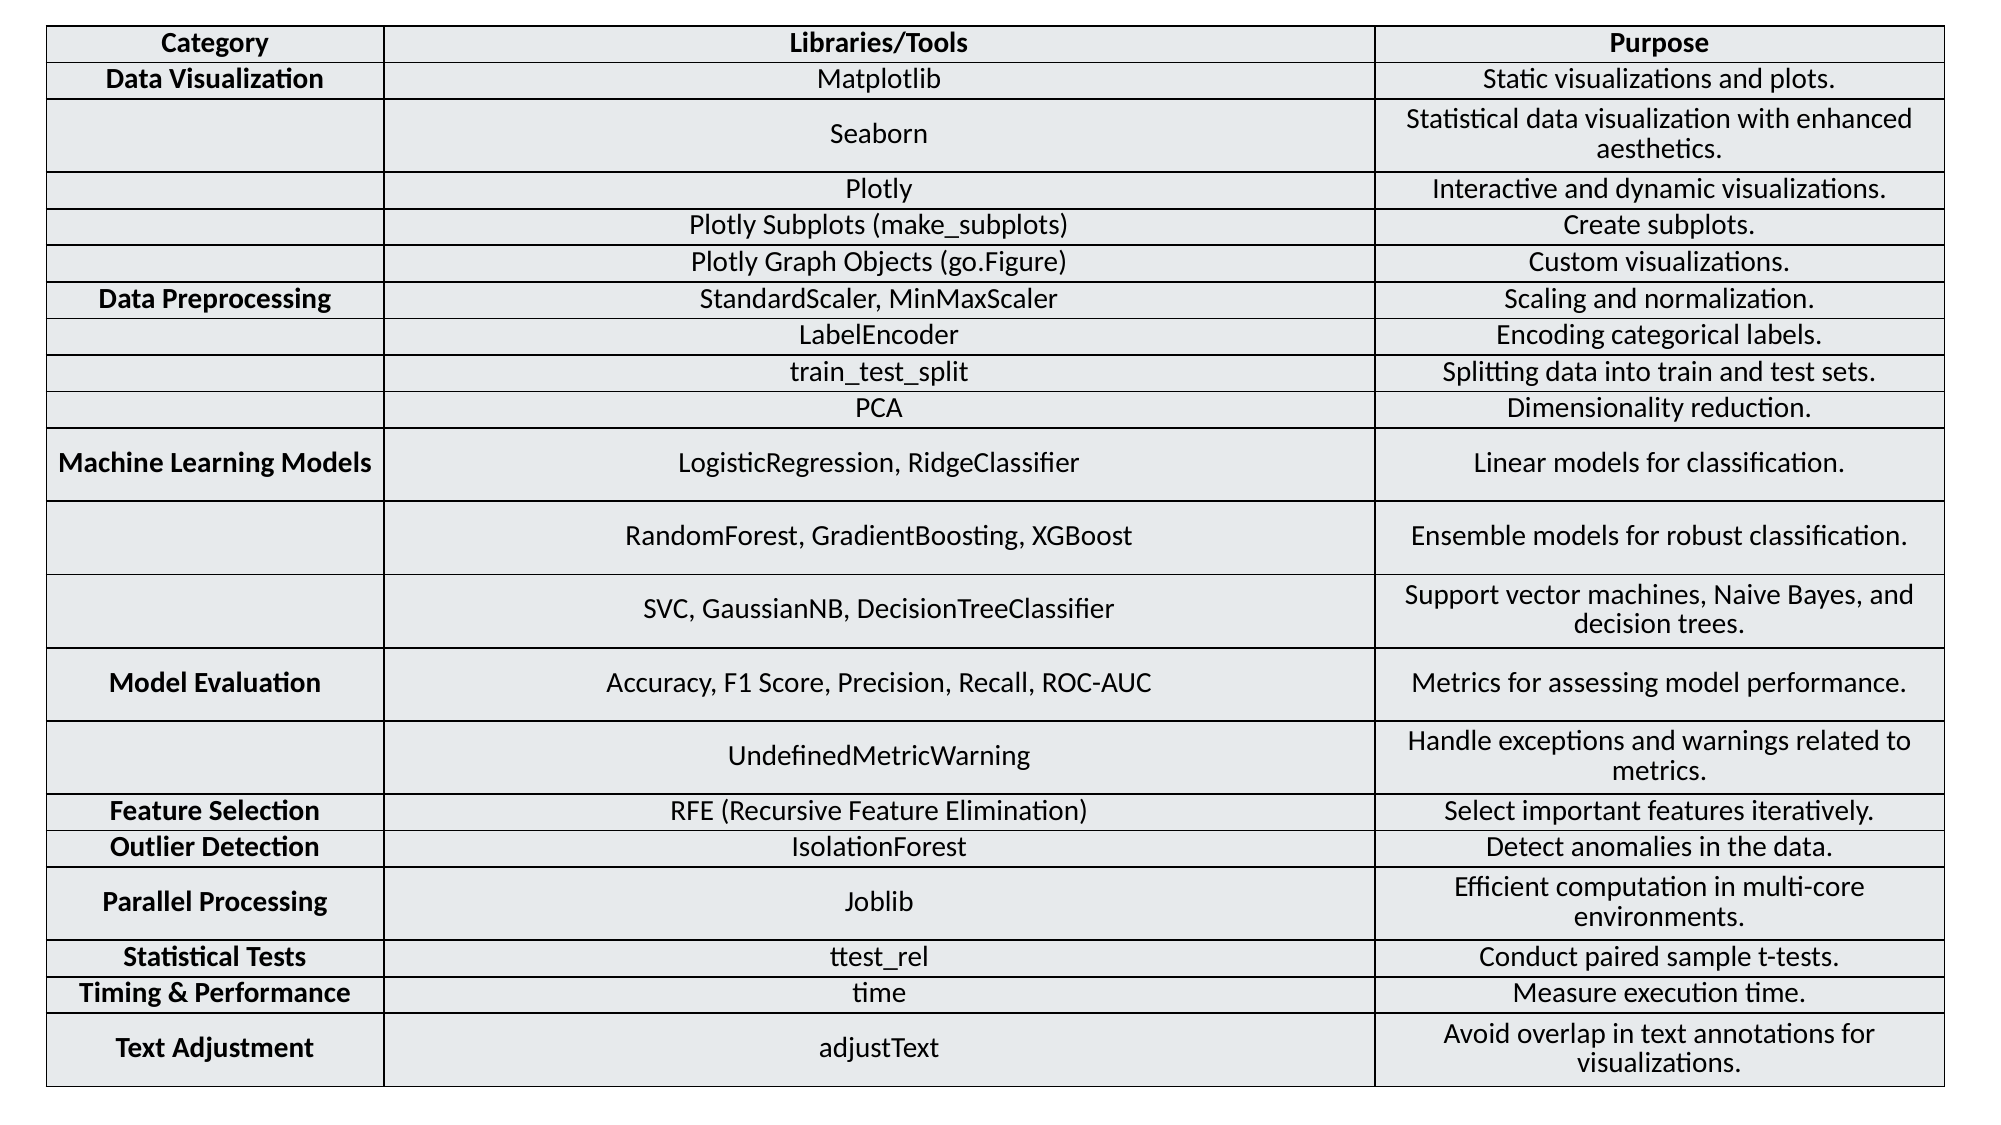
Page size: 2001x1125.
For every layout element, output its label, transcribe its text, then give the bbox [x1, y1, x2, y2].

table_cell Measure execution time. [1376, 978, 1944, 1012]
table_cell LabelEncoder [385, 319, 1374, 354]
table_cell Dimensionality reduction. [1376, 392, 1944, 427]
table_cell [47, 100, 383, 171]
table_cell Parallel Processing [47, 868, 383, 939]
table_cell Efficient computation in multi-core environments. [1376, 868, 1944, 939]
table_cell Handle exceptions and warnings related to metrics. [1376, 722, 1944, 793]
table_cell Splitting data into train and test sets. [1376, 356, 1944, 391]
table_cell SVC, GaussianNB, DecisionTreeClassifier [385, 575, 1374, 647]
table_cell [47, 575, 383, 647]
table_header Category [47, 27, 383, 62]
table_cell Encoding categorical labels. [1376, 319, 1944, 354]
table_cell Static visualizations and plots. [1376, 63, 1944, 98]
table_cell Data Preprocessing [47, 283, 383, 318]
table_cell IsolationForest [385, 831, 1374, 866]
table_cell time [385, 978, 1374, 1012]
table_cell Feature Selection [47, 795, 383, 830]
table_cell Data Visualization [47, 63, 383, 98]
table_cell Joblib [385, 868, 1374, 939]
table_cell Interactive and dynamic visualizations. [1376, 173, 1944, 208]
table_cell [47, 722, 383, 793]
table_cell Machine Learning Models [47, 429, 383, 500]
table_cell Custom visualizations. [1376, 246, 1944, 281]
table_cell Matplotlib [385, 63, 1374, 98]
table_cell LogisticRegression, RidgeClassifier [385, 429, 1374, 500]
table_cell Linear models for classification. [1376, 429, 1944, 500]
table_cell Ensemble models for robust classification. [1376, 502, 1944, 574]
table_cell PCA [385, 392, 1374, 427]
table_cell Detect anomalies in the data. [1376, 831, 1944, 866]
table_cell [47, 502, 383, 574]
table_cell [47, 173, 383, 208]
table_cell Model Evaluation [47, 649, 383, 720]
table_cell [47, 210, 383, 244]
table_cell RFE (Recursive Feature Elimination) [385, 795, 1374, 830]
table_cell [47, 246, 383, 281]
table_cell adjustText [385, 1014, 1374, 1086]
table_cell Conduct paired sample t-tests. [1376, 941, 1944, 976]
table_cell Seaborn [385, 100, 1374, 171]
table_cell Accuracy, F1 Score, Precision, Recall, ROC-AUC [385, 649, 1374, 720]
table_cell StandardScaler, MinMaxScaler [385, 283, 1374, 318]
table_cell Metrics for assessing model performance. [1376, 649, 1944, 720]
table_cell RandomForest, GradientBoosting, XGBoost [385, 502, 1374, 574]
table_cell Statistical data visualization with enhanced aesthetics. [1376, 100, 1944, 171]
table_cell train_test_split [385, 356, 1374, 391]
table_cell Plotly Subplots (make_subplots) [385, 210, 1374, 244]
table_cell ttest_rel [385, 941, 1374, 976]
table_cell Avoid overlap in text annotations for visualizations. [1376, 1014, 1944, 1086]
table_cell [47, 392, 383, 427]
table_cell Plotly Graph Objects (go.Figure) [385, 246, 1374, 281]
table_cell Statistical Tests [47, 941, 383, 976]
table_cell [47, 356, 383, 391]
table_cell Support vector machines, Naive Bayes, and decision trees. [1376, 575, 1944, 647]
table_cell Plotly [385, 173, 1374, 208]
table_cell Text Adjustment [47, 1014, 383, 1086]
table_cell Timing & Performance [47, 978, 383, 1012]
table_cell Create subplots. [1376, 210, 1944, 244]
table_cell Select important features iteratively. [1376, 795, 1944, 830]
table_header Purpose [1376, 27, 1944, 62]
table_cell UndefinedMetricWarning [385, 722, 1374, 793]
table_header Libraries/Tools [385, 27, 1374, 62]
table_cell Outlier Detection [47, 831, 383, 866]
table_cell Scaling and normalization. [1376, 283, 1944, 318]
table_cell [47, 319, 383, 354]
